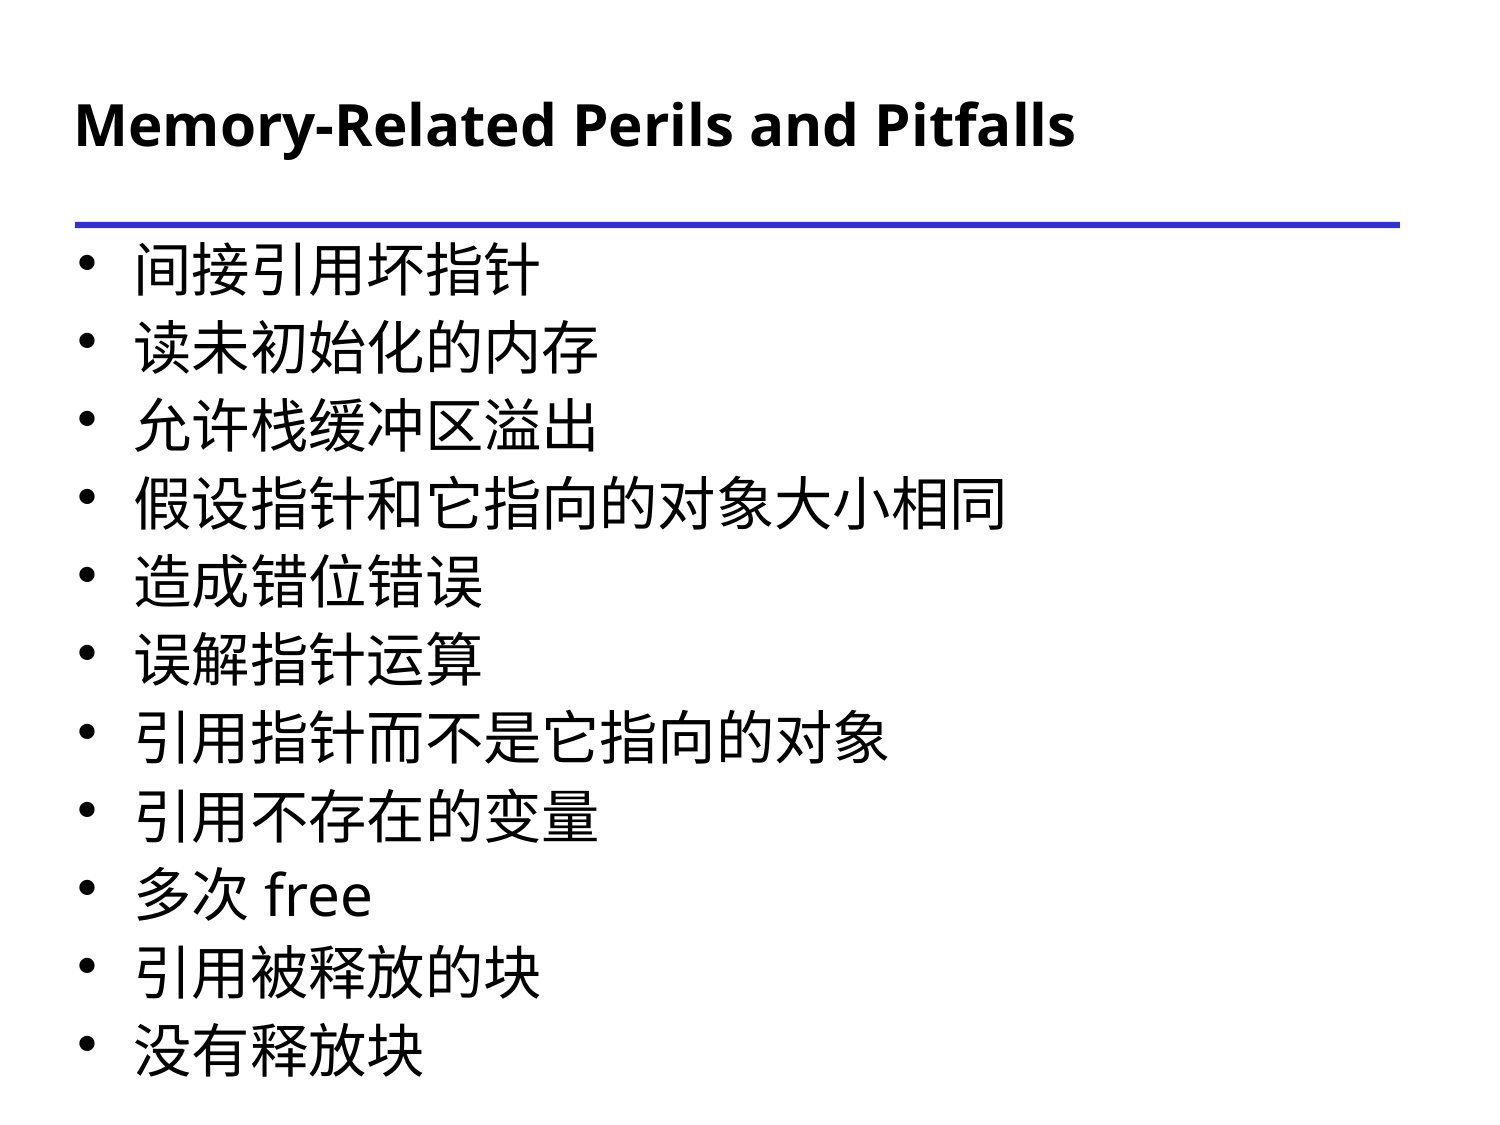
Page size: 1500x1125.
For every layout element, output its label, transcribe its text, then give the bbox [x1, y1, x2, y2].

list 间接引用坏指针 读未初始化的内存 允许栈缓冲区溢出 假设指针和它指向的对象大小相同 造成错位错误 误解指针运算 引用指针而不是它指向的对象 引用不存在的变量 多次free 引用被释放的块 没有释放块 [62, 230, 1426, 1088]
title Memory-Related Perils and Pitfalls [58, 80, 1371, 175]
